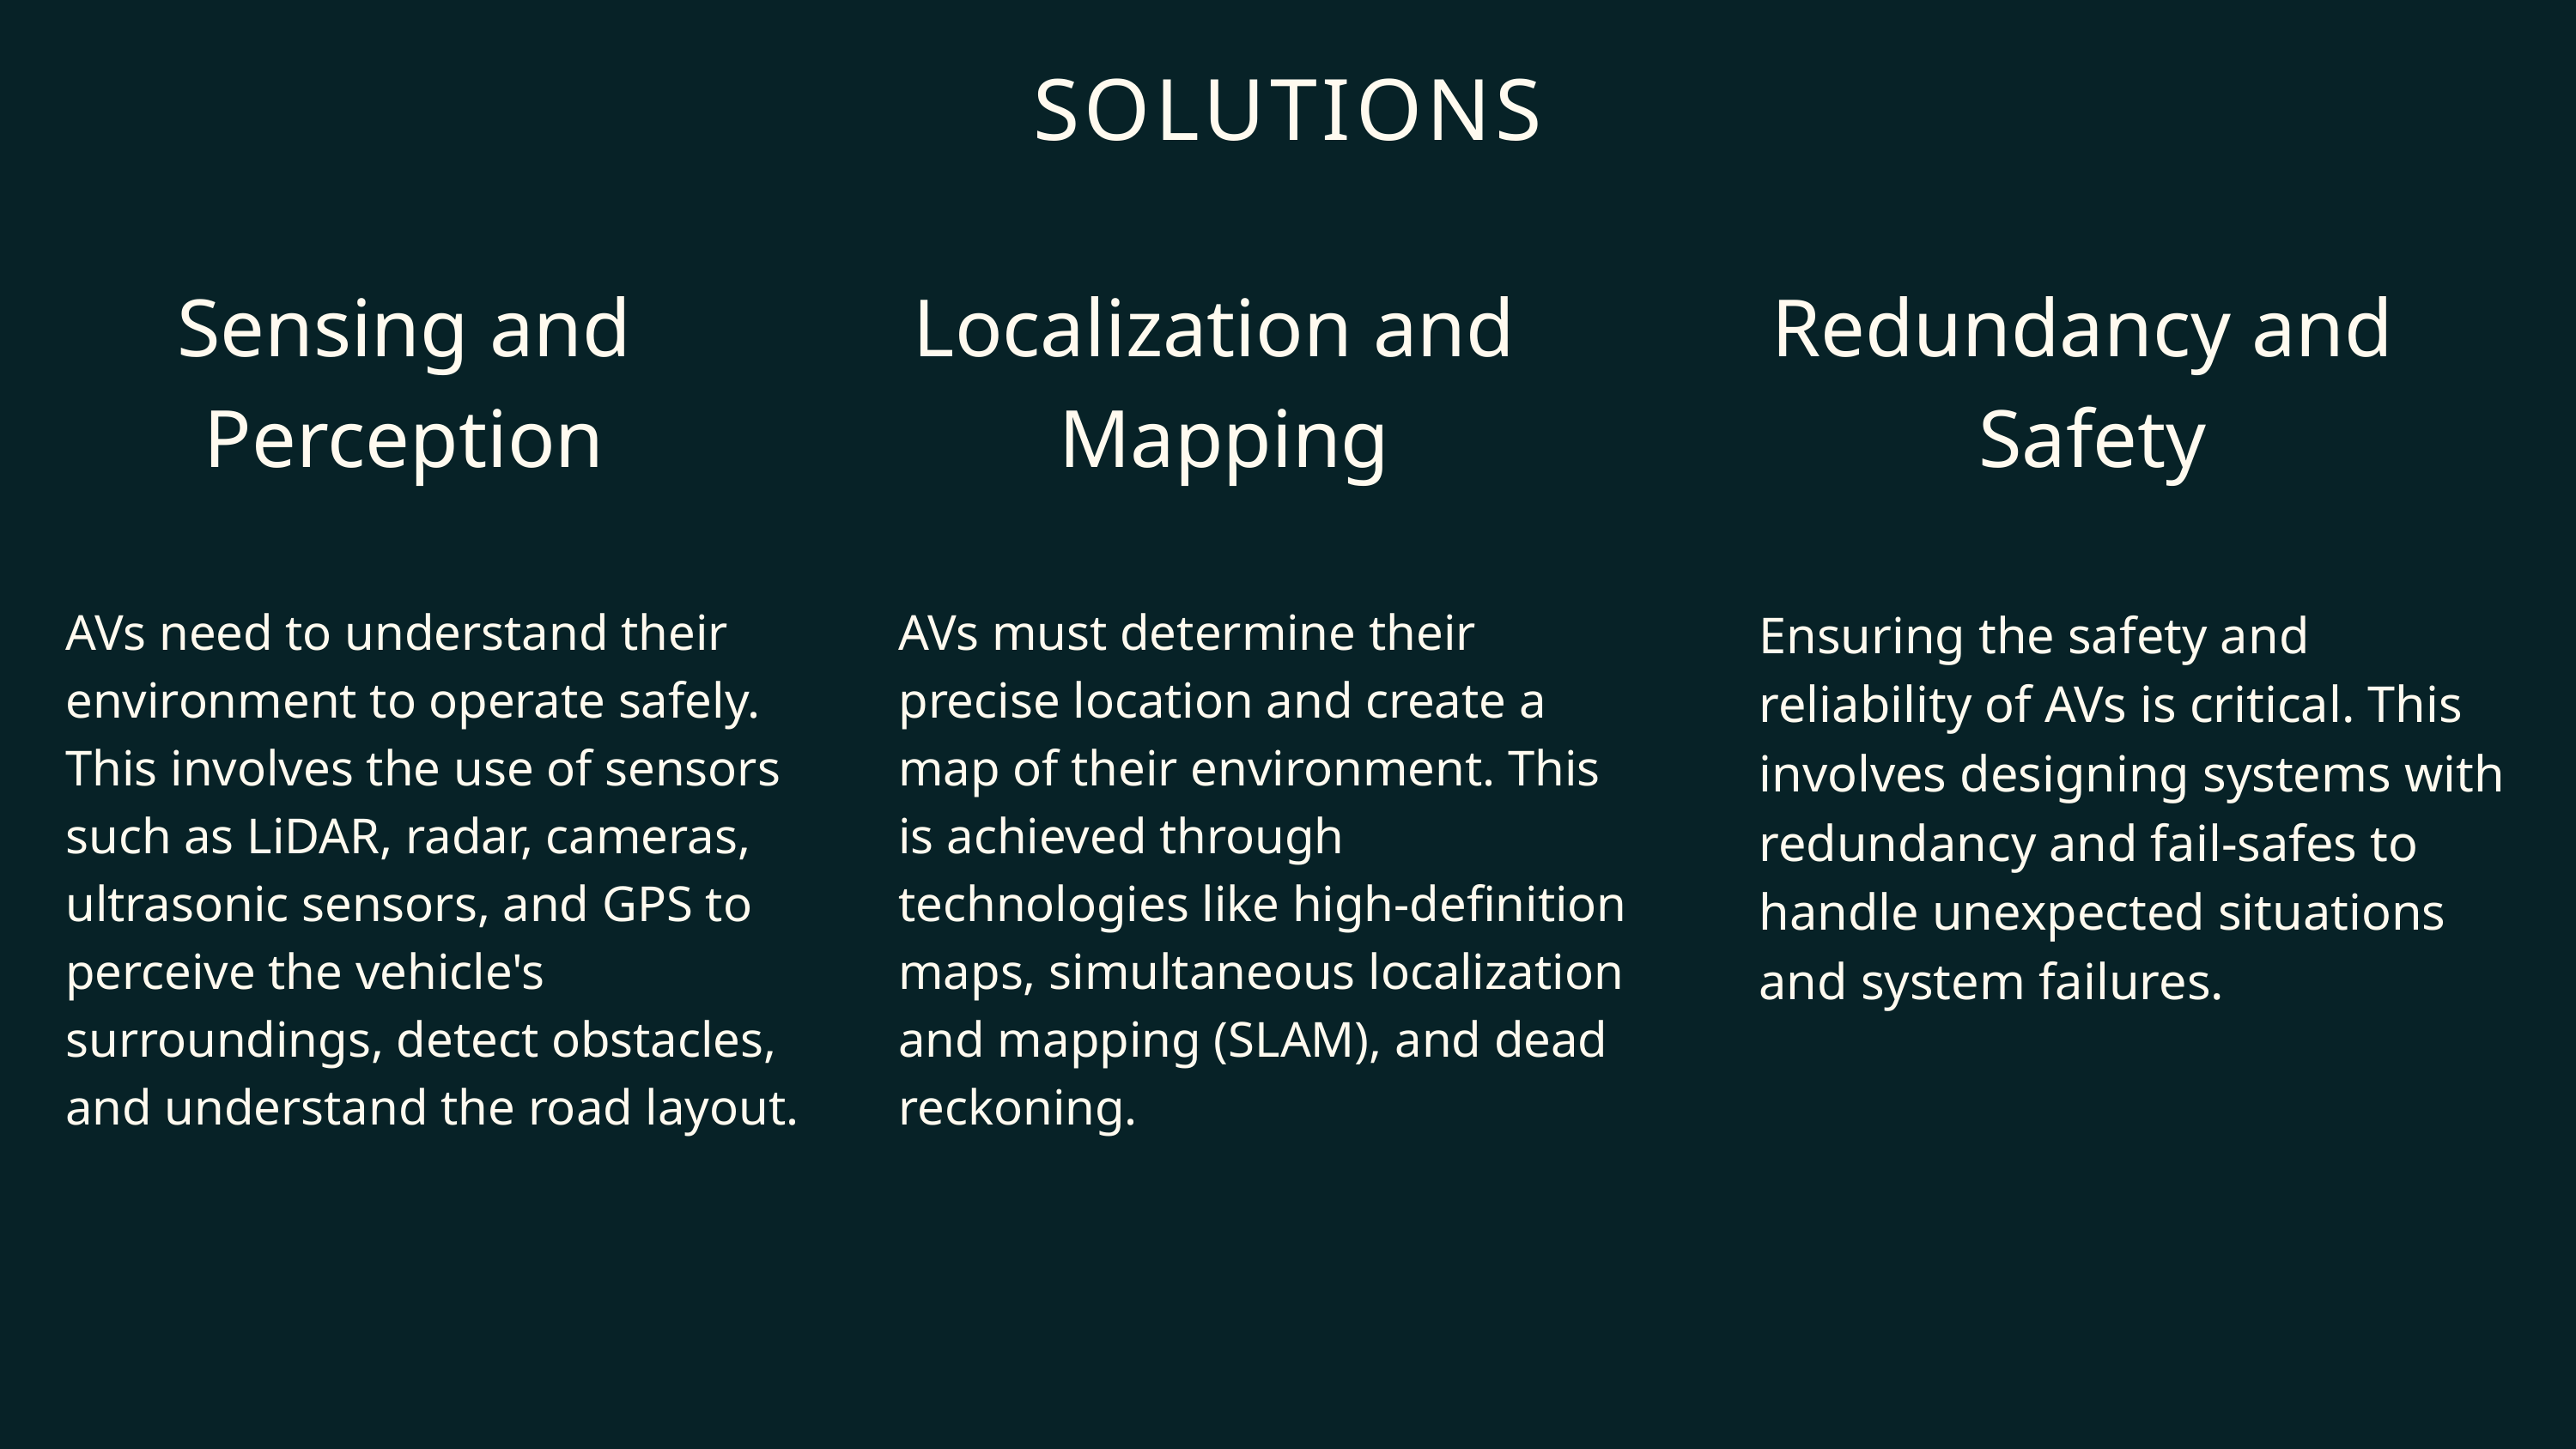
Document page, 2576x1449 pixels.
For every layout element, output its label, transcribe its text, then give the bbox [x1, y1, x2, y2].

text_box SOLUTIONS [677, 40, 1899, 158]
text_box AVs need to understand their environment to operate safely. This involves the use of sensors such as LiDAR, radar, cameras, ultrasonic sensors, and GPS to perceive the vehicle's surroundings, detect obstacles, and understand the road layout. [65, 592, 809, 1135]
text_box Ensuring the safety and reliability of AVs is critical. This involves designing systems with redundancy and fail-safes to handle unexpected situations and system failures. [1759, 593, 2519, 1010]
text_box AVs must determine their precise location and create a map of their environment. This is achieved through technologies like high-definition maps, simultaneous localization and mapping (SLAM), and dead reckoning. [898, 592, 1642, 1135]
text_box Sensing and Perception [65, 262, 743, 483]
text_box Localization and Mapping [898, 262, 1551, 483]
text_box Redundancy and Safety [1759, 262, 2427, 483]
